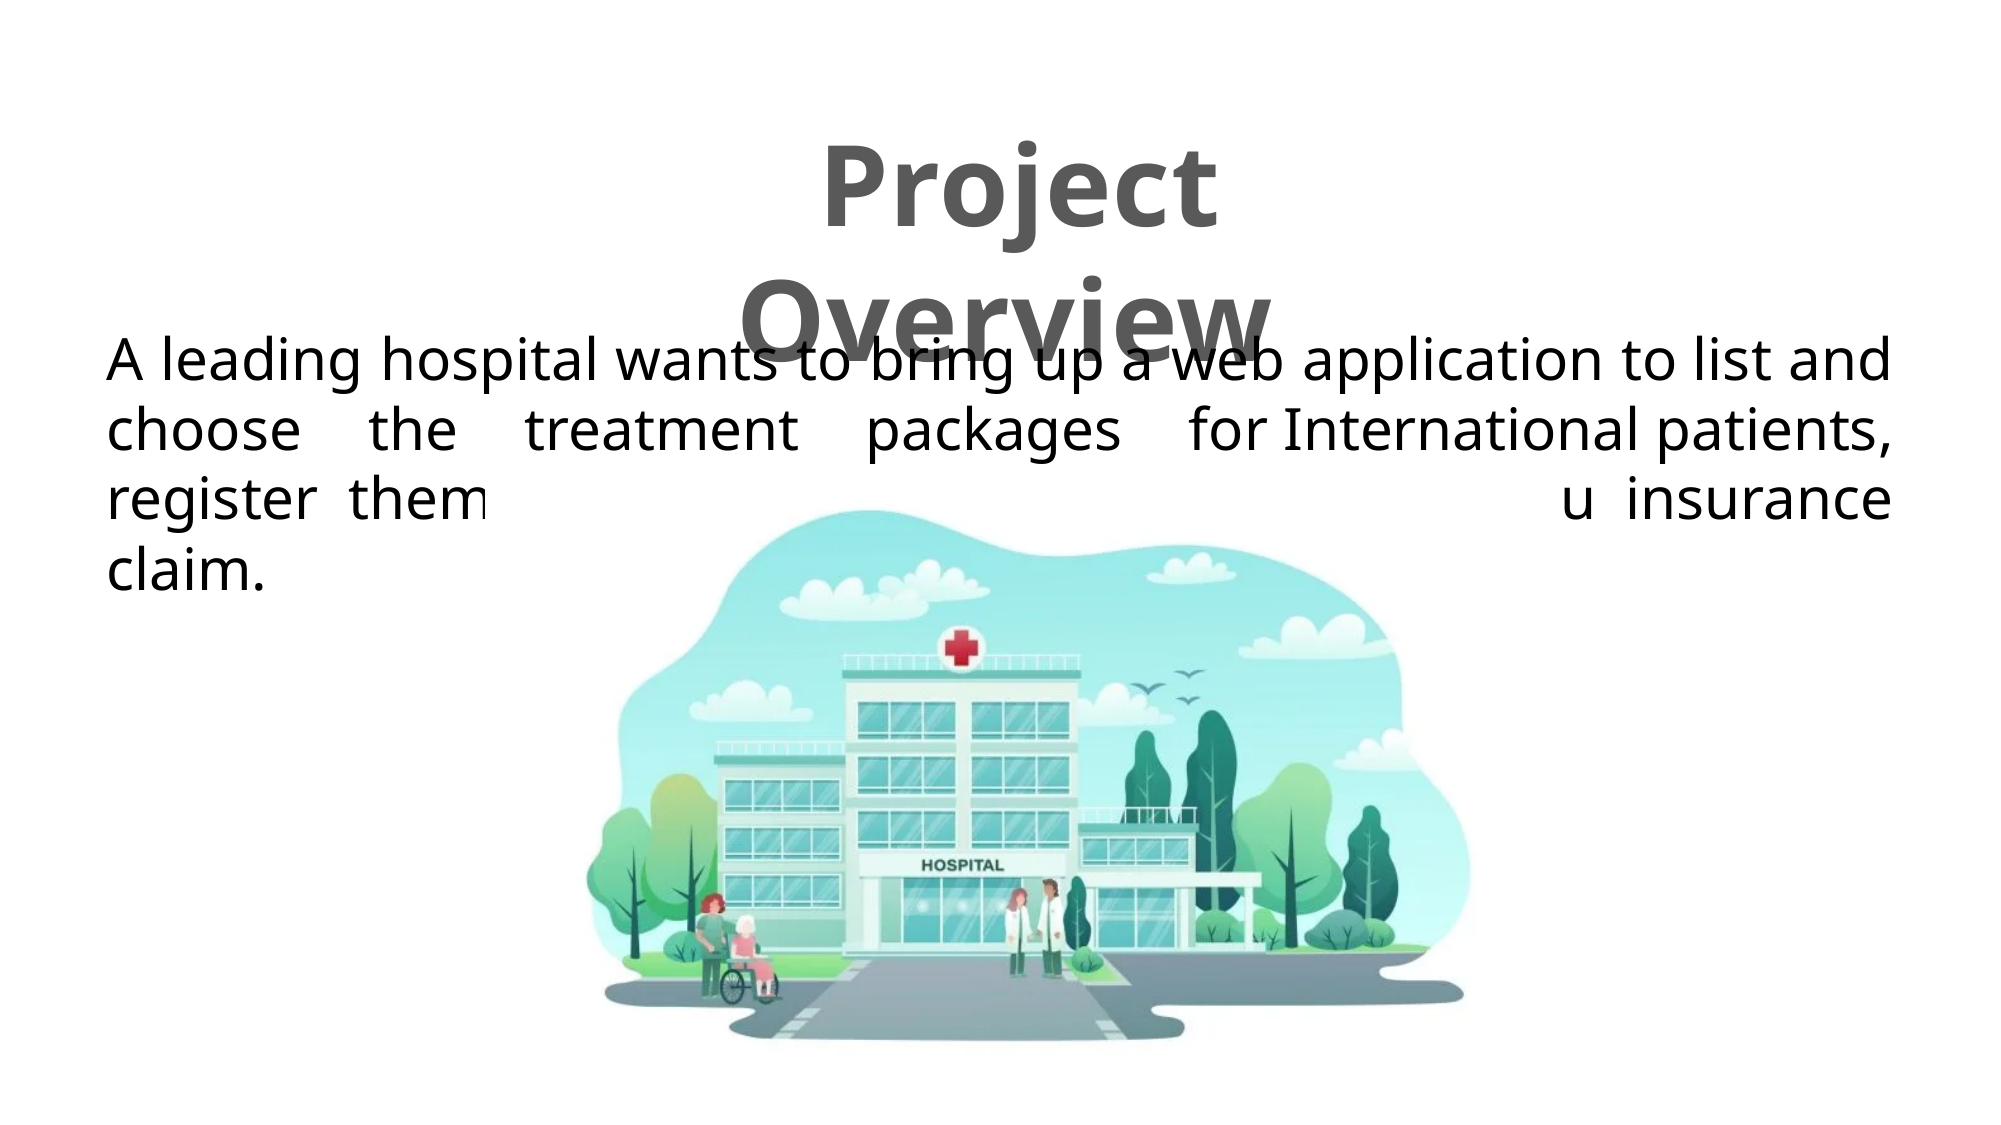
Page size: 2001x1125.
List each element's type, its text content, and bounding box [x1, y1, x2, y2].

text_box Project Overview [699, 106, 1340, 314]
picture [485, 470, 1564, 1078]
text_box A leading hospital wants to bring up a web application to list and choose the treatment packages for International patients, register them, track their treatment to closure thru insurance claim. [91, 314, 1909, 610]
